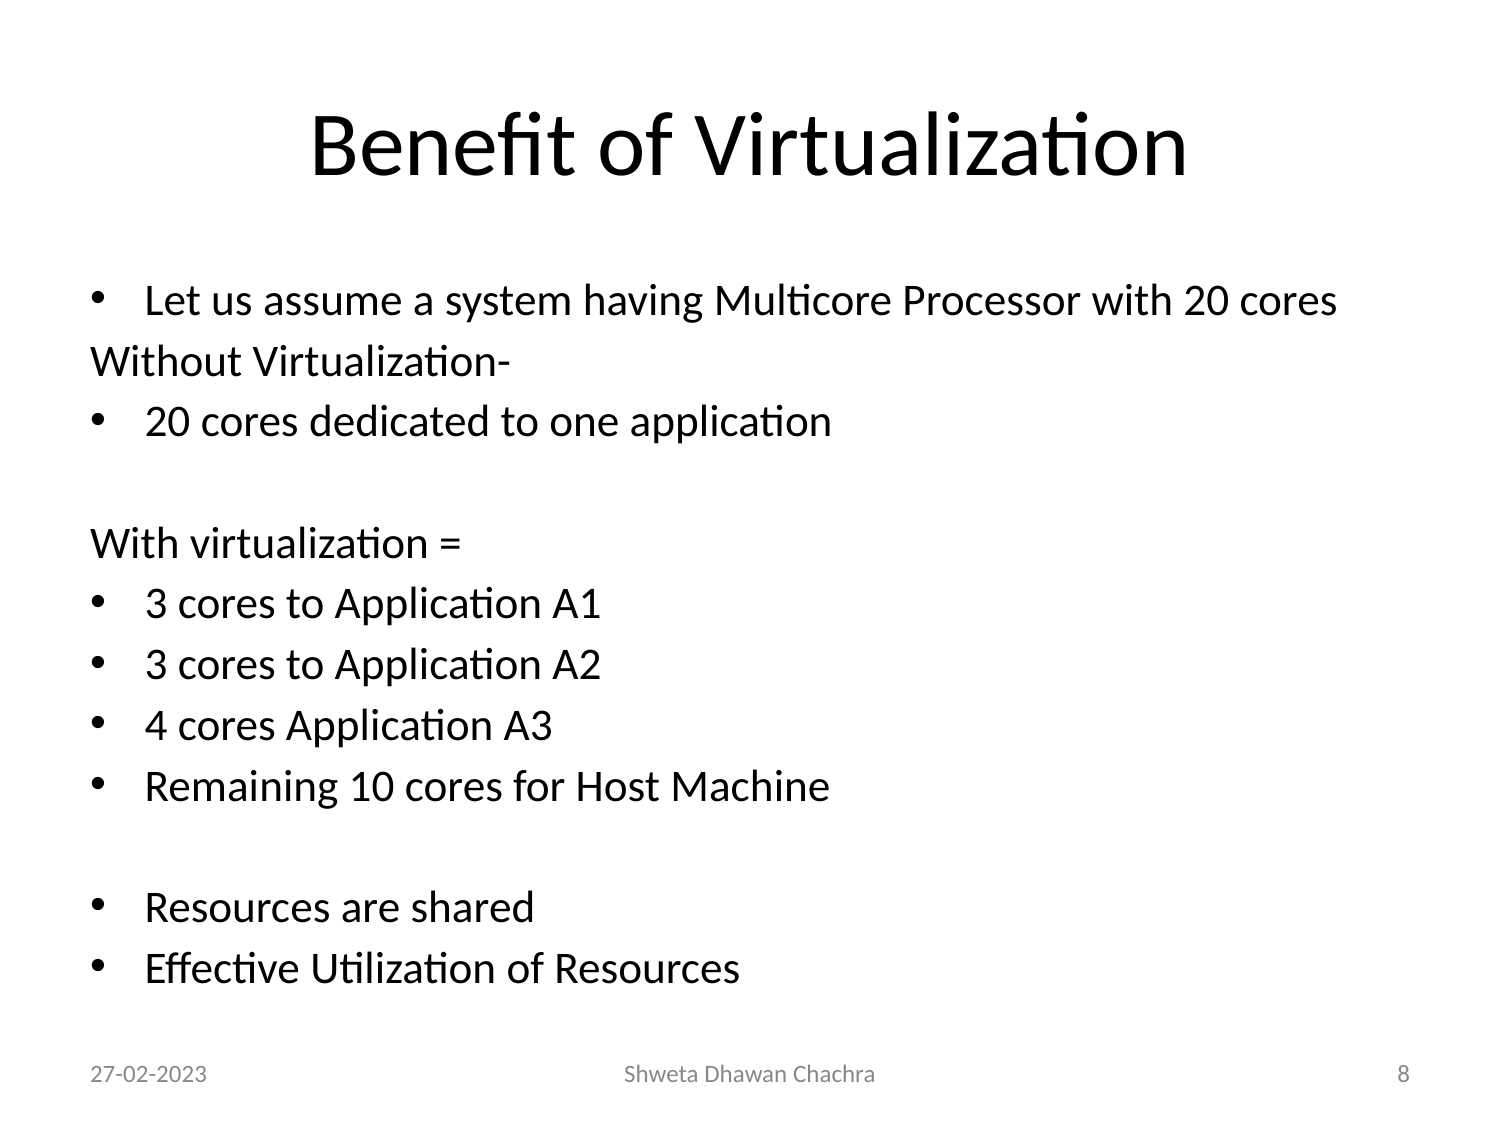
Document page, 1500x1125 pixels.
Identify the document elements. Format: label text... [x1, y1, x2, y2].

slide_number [75, 1042, 425, 1103]
title Benefit of Virtualization [75, 45, 1425, 233]
slide_number ‹#› [1074, 1042, 1425, 1103]
footer Shweta Dhawan Chachra [512, 1042, 988, 1103]
list Let us assume a system having Multicore Processor with 20 cores Without Virtualization- 20 cores dedicated to one application With virtualization = 3 cores to Application A1 3 cores to Application A2 4 cores Application A3 Remaining 10 cores for Host Machine Resources are shared Effective Utilization of Resources [75, 262, 1425, 1005]
